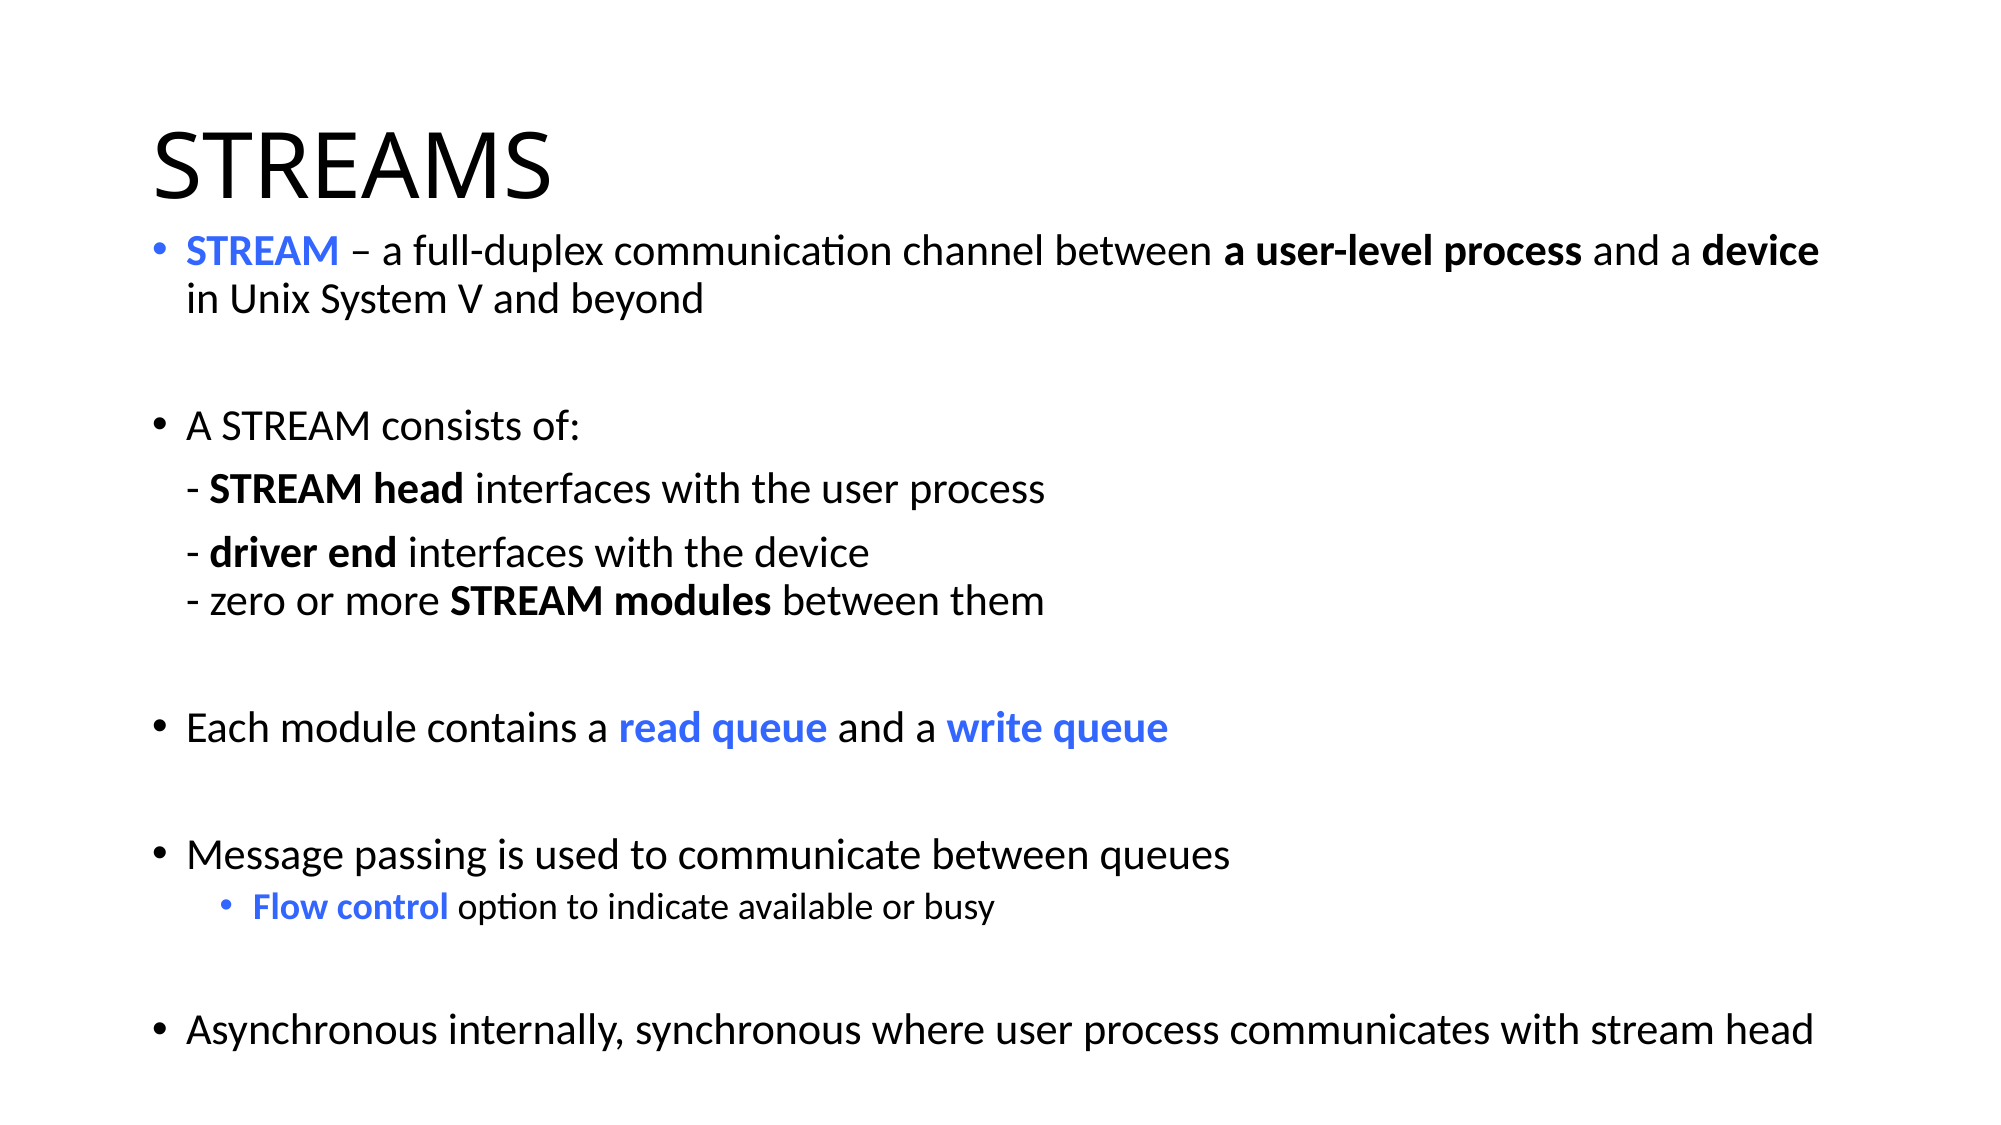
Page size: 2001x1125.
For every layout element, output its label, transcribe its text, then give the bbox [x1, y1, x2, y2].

title STREAMS [137, 59, 1863, 219]
list STREAM – a full-duplex communication channel between a user-level process and a device in Unix System V and beyond A STREAM consists of: - STREAM head interfaces with the user process - driver end interfaces with the device - zero or more STREAM modules between them Each module contains a read queue and a write queue Message passing is used to communicate between queues Flow control option to indicate available or busy Asynchronous internally, synchronous where user process communicates with stream head [137, 219, 1863, 1066]
